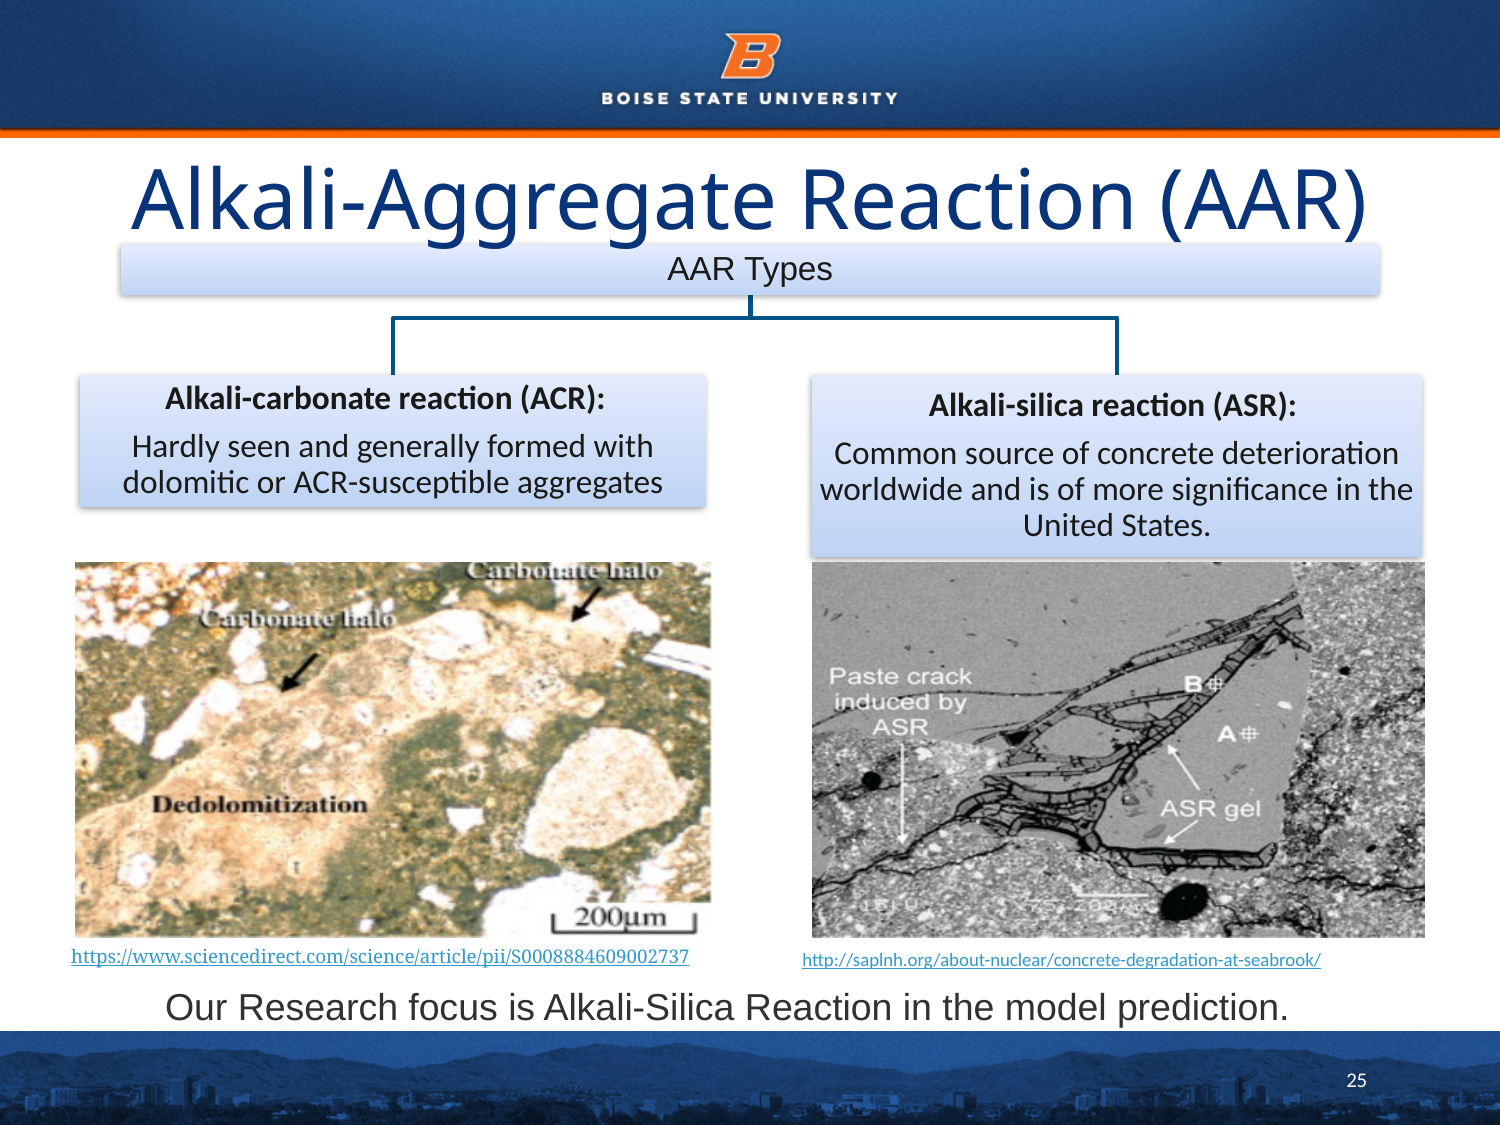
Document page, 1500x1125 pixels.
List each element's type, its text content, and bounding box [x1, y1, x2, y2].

picture [0, 1031, 1500, 1125]
picture [74, 562, 713, 938]
text_box https://www.sciencedirect.com/science/article/pii/S0008884609002737 [56, 937, 732, 978]
picture [812, 562, 1426, 938]
text_box http://saplnh.org/about-nuclear/concrete-degradation-at-seabrook/ [787, 940, 1463, 979]
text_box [74, 244, 1427, 676]
picture [0, 0, 1500, 138]
text_box Alkali-Aggregate Reaction (AAR) [74, 137, 1425, 243]
list Our Research focus is Alkali-Silica Reaction in the model prediction. [150, 975, 1350, 1025]
